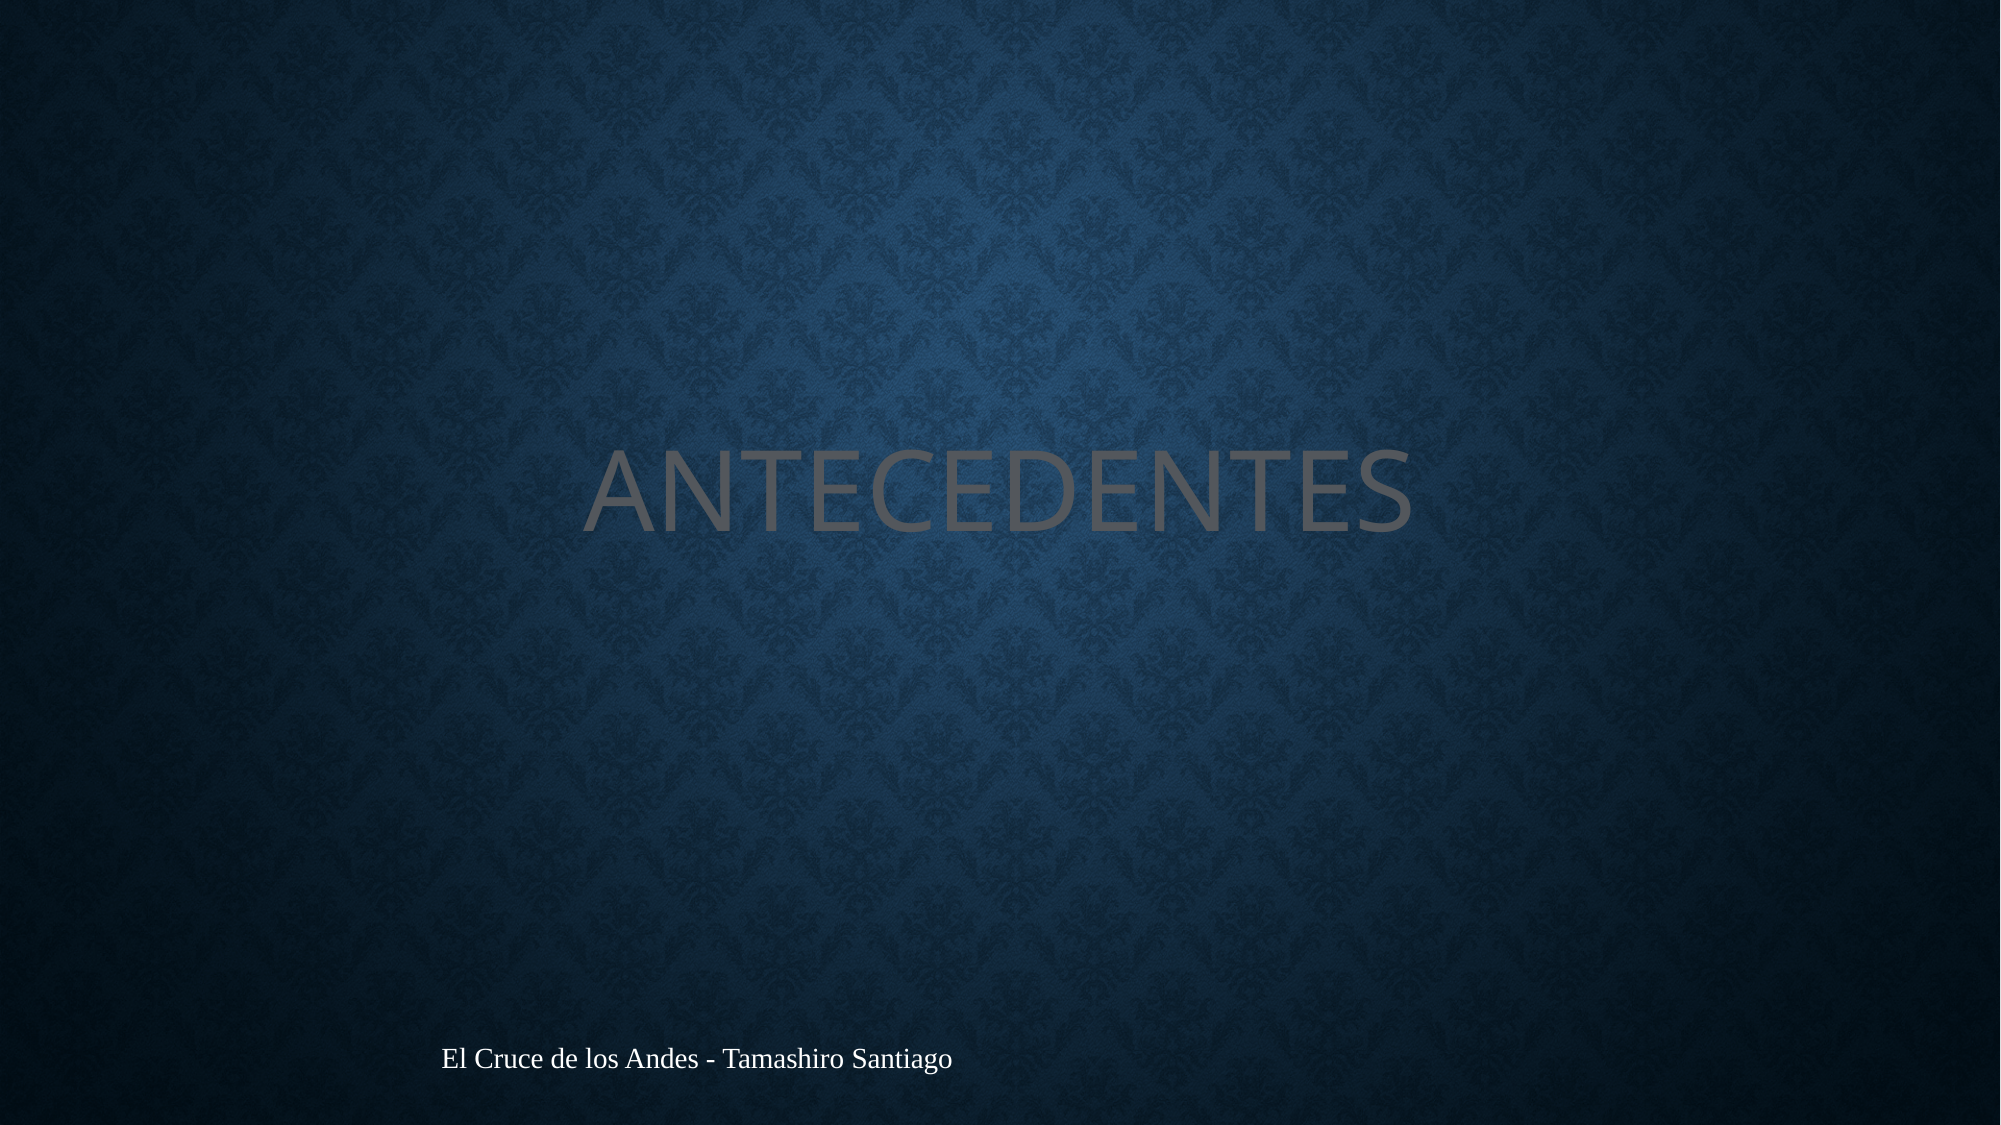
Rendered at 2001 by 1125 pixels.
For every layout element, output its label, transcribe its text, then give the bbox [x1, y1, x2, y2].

footer El Cruce de los Andes - Tamashiro Santiago [149, 1026, 1245, 1087]
text_box ANTECEDENTES [568, 410, 1432, 561]
